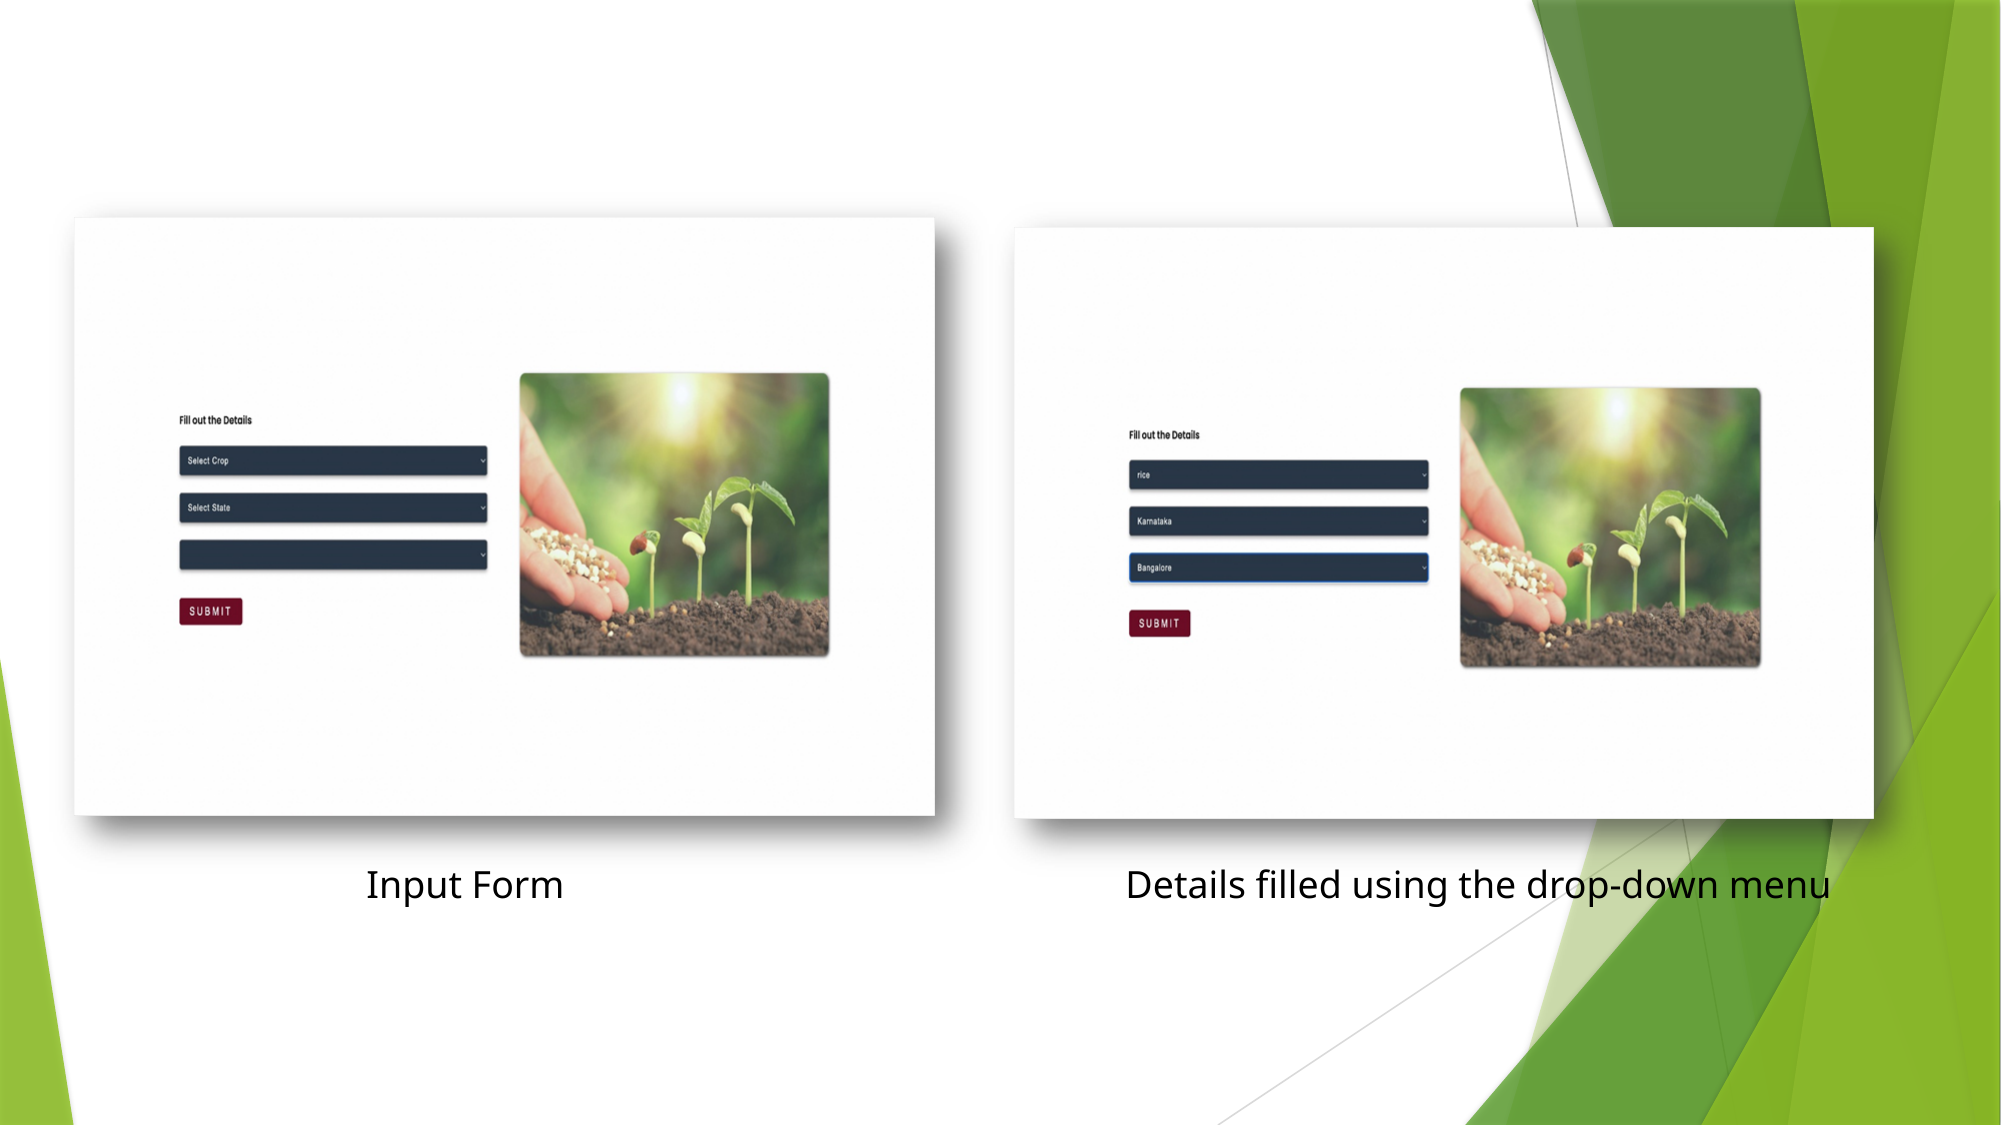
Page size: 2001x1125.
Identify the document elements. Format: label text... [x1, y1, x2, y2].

text_box Details filled using the drop-down menu [1110, 853, 2000, 913]
picture [42, 184, 1939, 884]
text_box Input Form [351, 891, 1110, 913]
